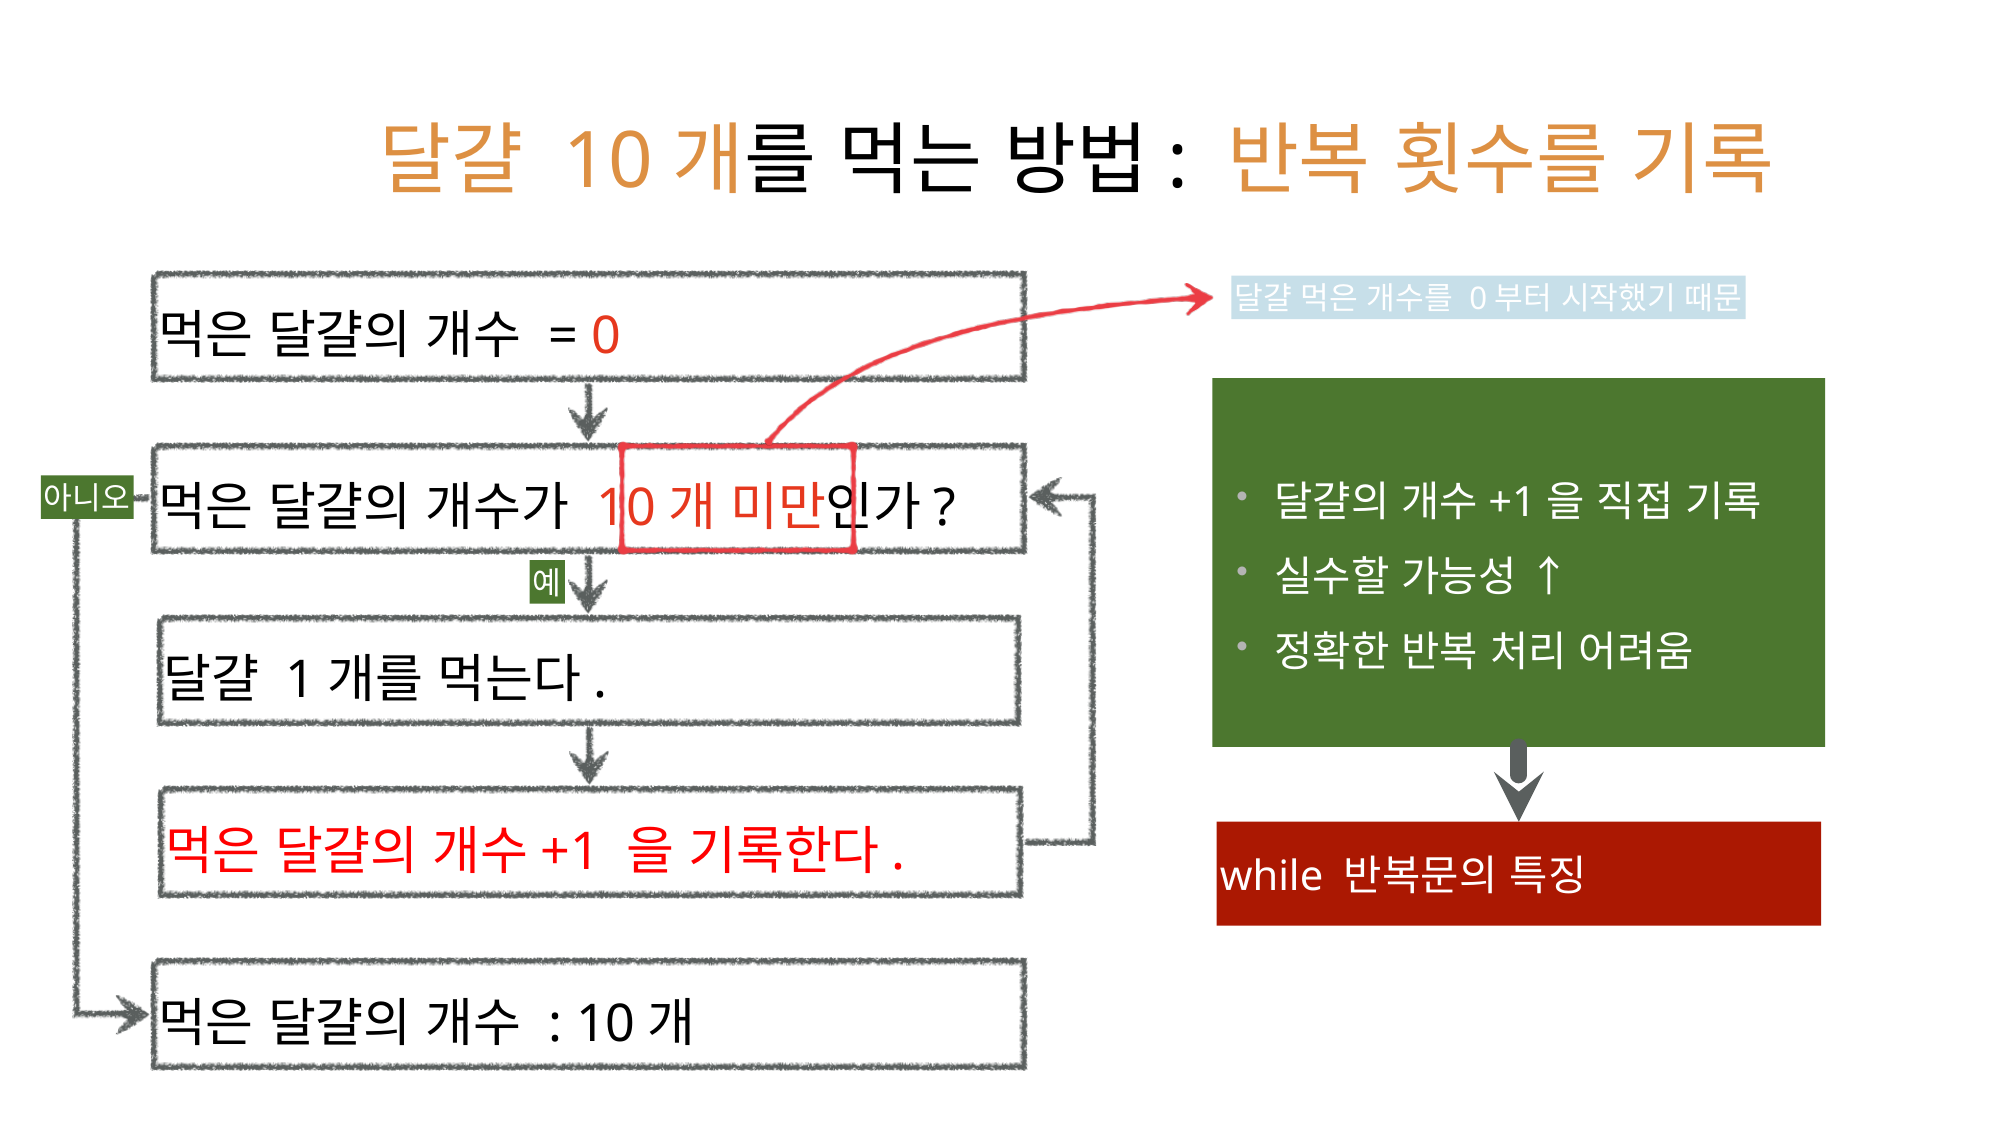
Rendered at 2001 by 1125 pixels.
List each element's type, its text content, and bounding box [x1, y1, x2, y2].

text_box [150, 442, 616, 555]
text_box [157, 785, 1025, 899]
picture [1020, 477, 1097, 847]
picture [72, 494, 155, 1035]
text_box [150, 957, 1028, 1071]
text_box 예 [529, 560, 565, 604]
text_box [155, 614, 1020, 727]
picture [568, 378, 608, 447]
picture [569, 722, 609, 791]
text_box while 반복문의 특징 [1216, 821, 1822, 926]
text_box 달걀 10개를 먹는 방법: 반복 횟수를 기록 [376, 105, 1779, 206]
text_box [860, 449, 1028, 555]
text_box 달걀의 개수+1을 직접 기록 실수할 가능성 ↑ 정확한 반복 처리 어려움 [1212, 378, 1826, 747]
picture [616, 283, 1219, 557]
text_box 달걀 먹은 개수를 0부터 시작했기 때문 [1231, 275, 1746, 320]
picture [568, 550, 608, 619]
text_box 아니오 [40, 475, 134, 519]
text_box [150, 270, 1028, 384]
